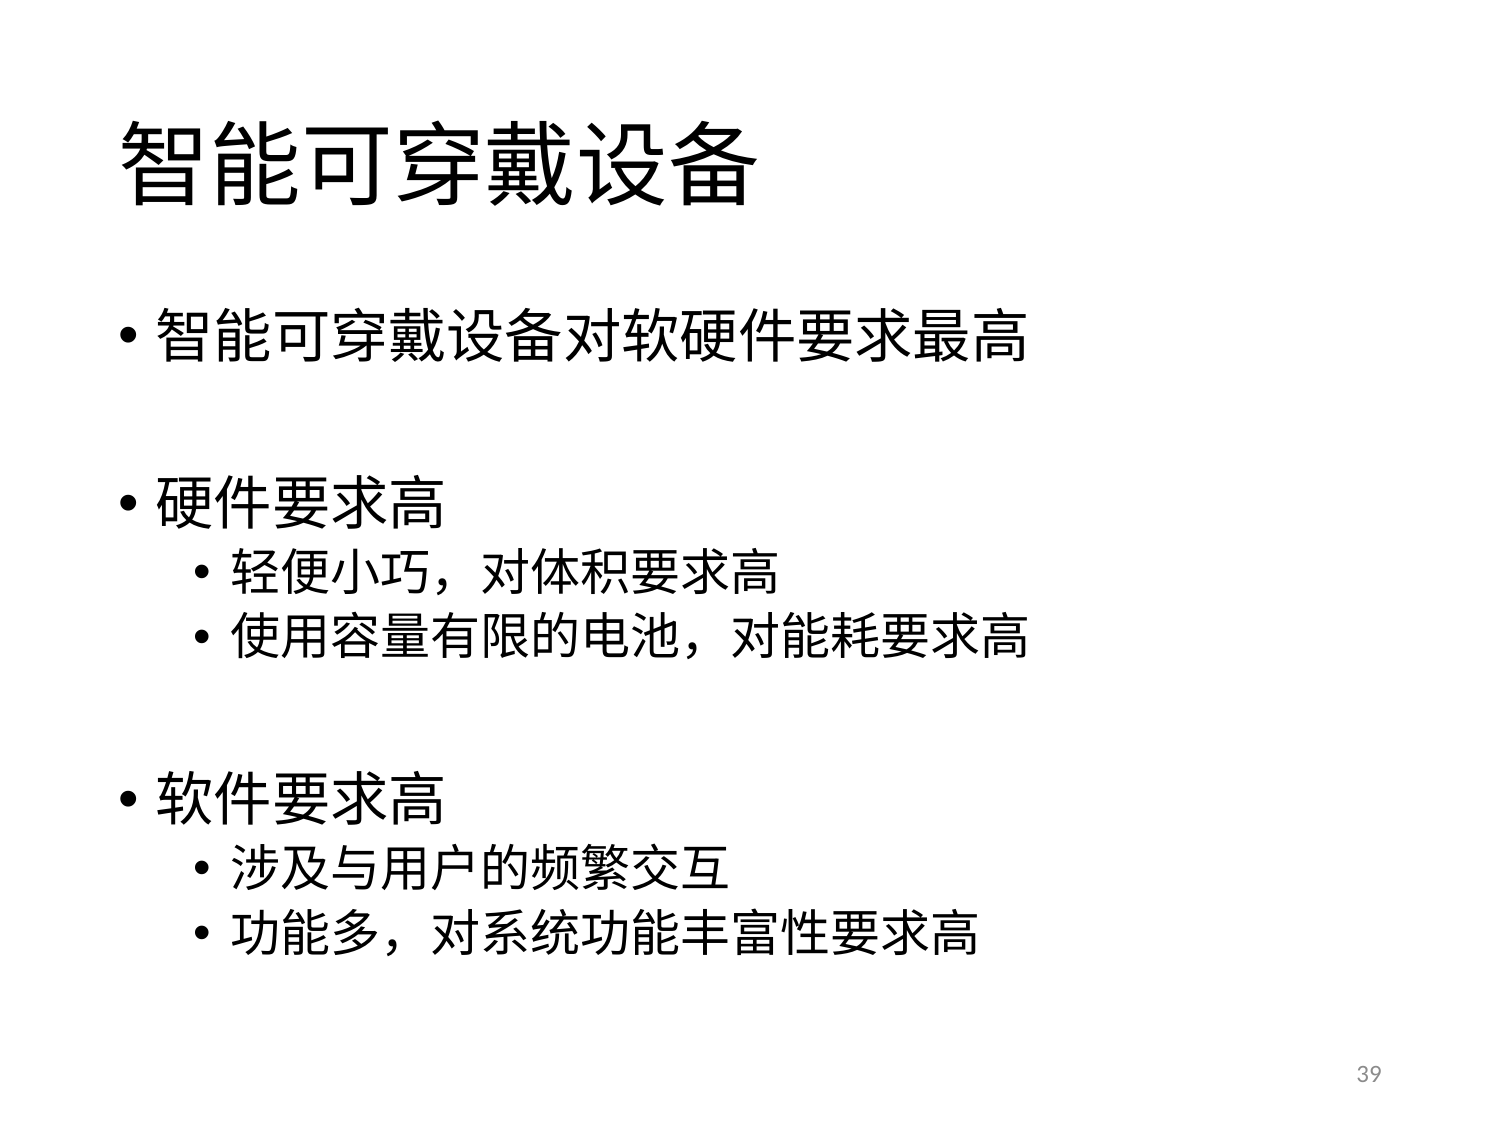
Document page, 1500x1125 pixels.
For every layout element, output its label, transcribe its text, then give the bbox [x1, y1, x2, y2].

list 智能可穿戴设备对软硬件要求最高 硬件要求高 轻便小巧，对体积要求高 使用容量有限的电池，对能耗要求高 软件要求高 涉及与用户的频繁交互 功能多，对系统功能丰富性要求高 [103, 299, 1397, 1014]
slide_number 39 [1059, 1042, 1397, 1103]
title 智能可穿戴设备 [103, 59, 1397, 278]
